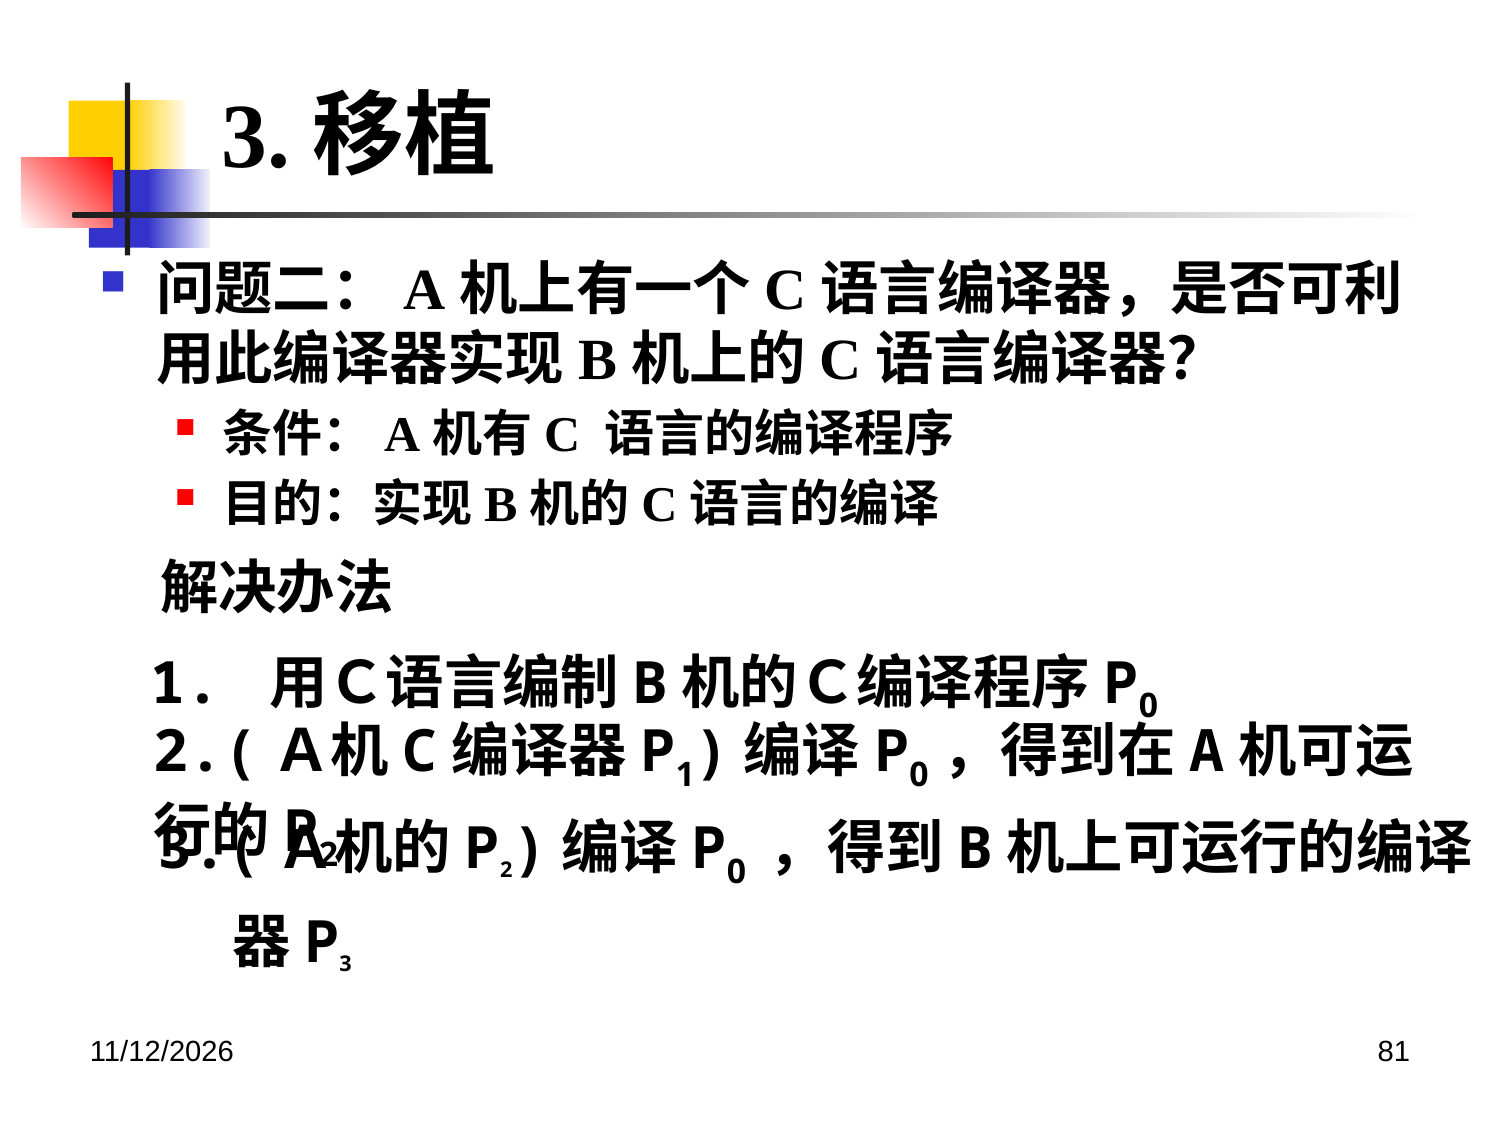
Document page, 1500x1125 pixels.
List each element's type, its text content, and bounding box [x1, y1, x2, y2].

text_box 2020/12/14 [75, 1024, 425, 1103]
list 问题二：A机上有一个C语言编译器，是否可利用此编译器实现B机上的C语言编译器？ 条件：A机有C 语言的编译程序 目的：实现B机的C语言的编译 [85, 243, 1436, 531]
text_box 1. 用Ｃ语言编制B机的Ｃ编译程序P0 [135, 621, 1494, 732]
title 3.移植 [206, 66, 1317, 197]
text_box 2.(Ａ机C编译器P1)编译P0，得到在A机可运行的P2 [138, 706, 1471, 951]
text_box 解决办法 [145, 537, 951, 634]
text_box 81 [1074, 1024, 1425, 1103]
text_box 3.(Ａ机的P2)编译P0 ，得到B机上可运行的编译器P3 [142, 786, 1500, 984]
